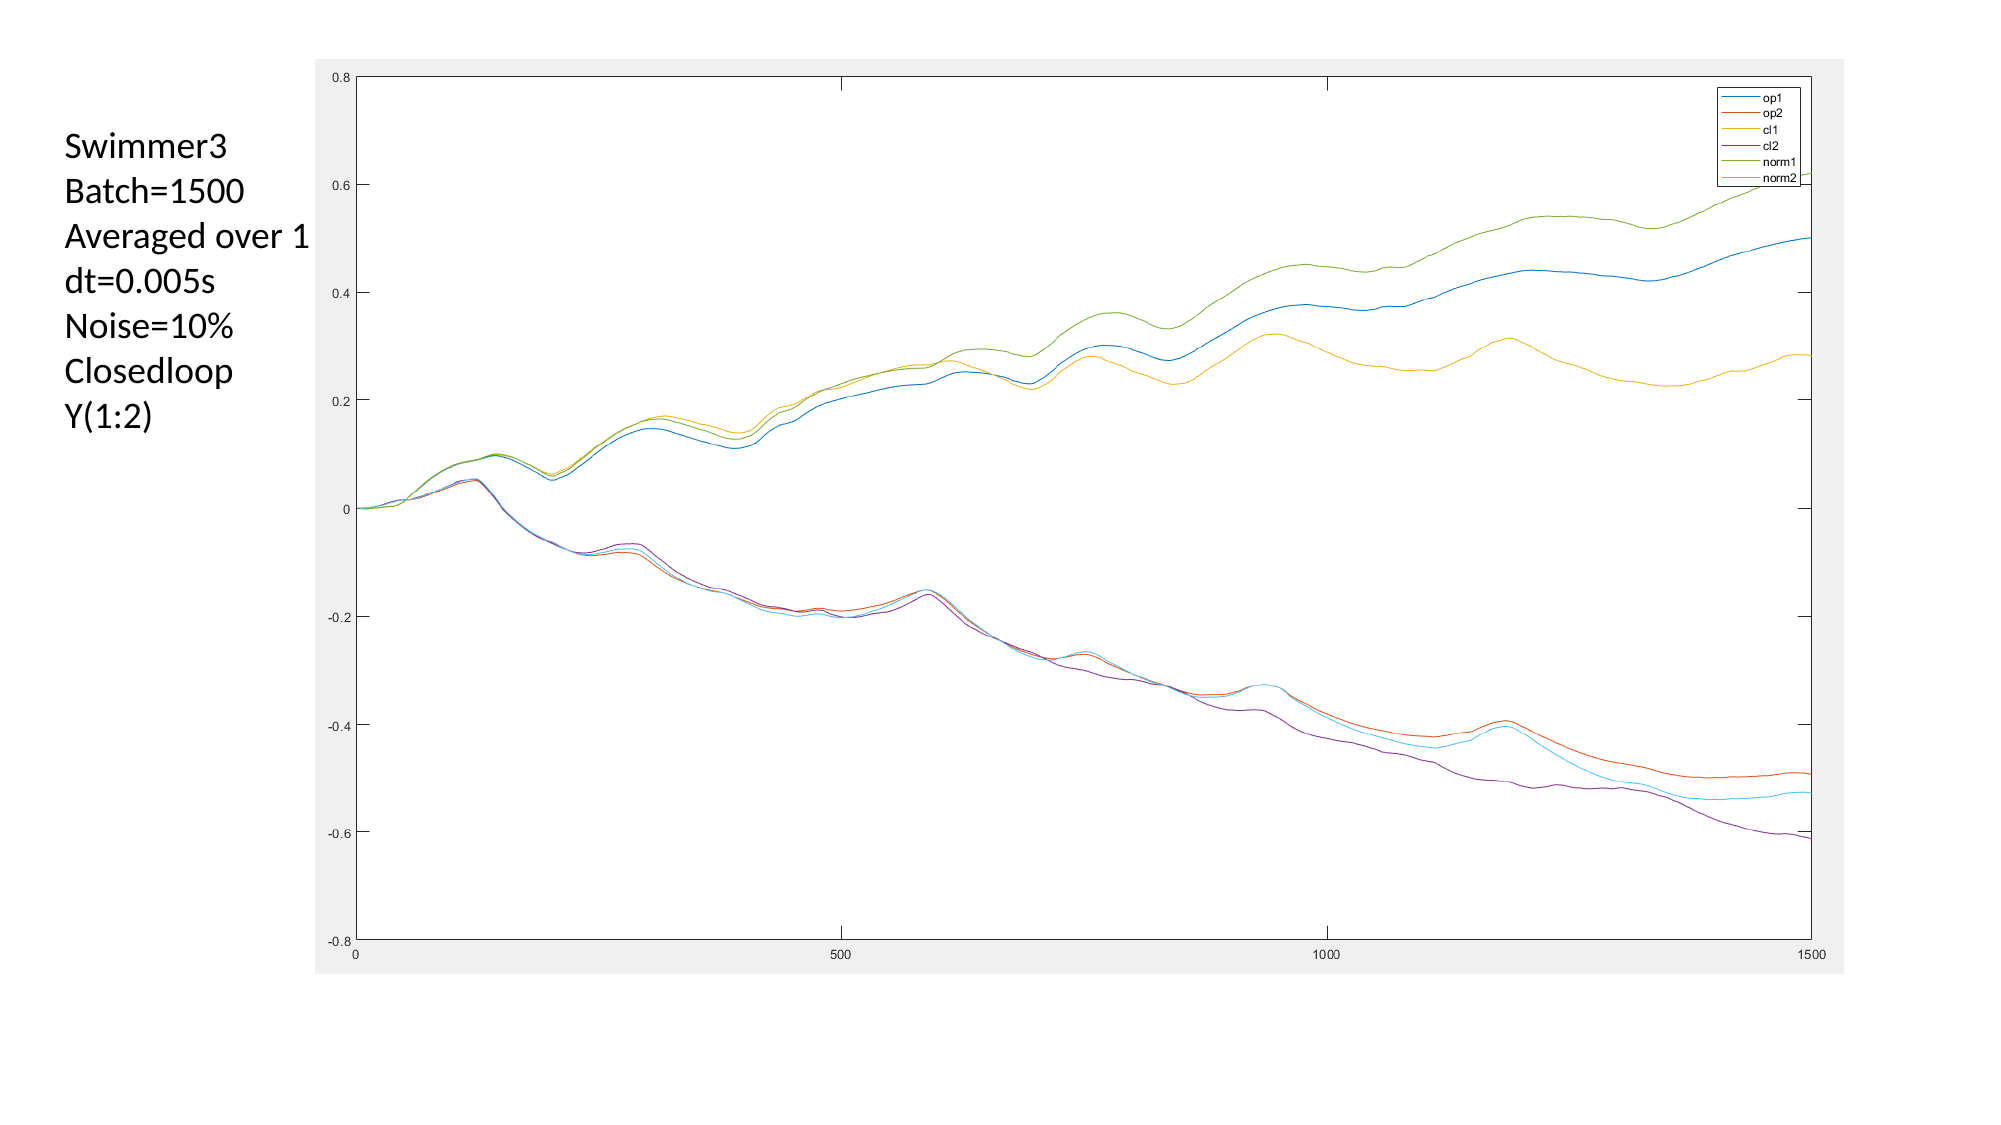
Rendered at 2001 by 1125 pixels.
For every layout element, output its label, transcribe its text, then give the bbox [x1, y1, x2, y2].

picture [315, 59, 1844, 974]
text_box Swimmer3 Batch=1500 Averaged over 1 dt=0.005s Noise=10% Closedloop Y(1:2) [49, 114, 315, 444]
